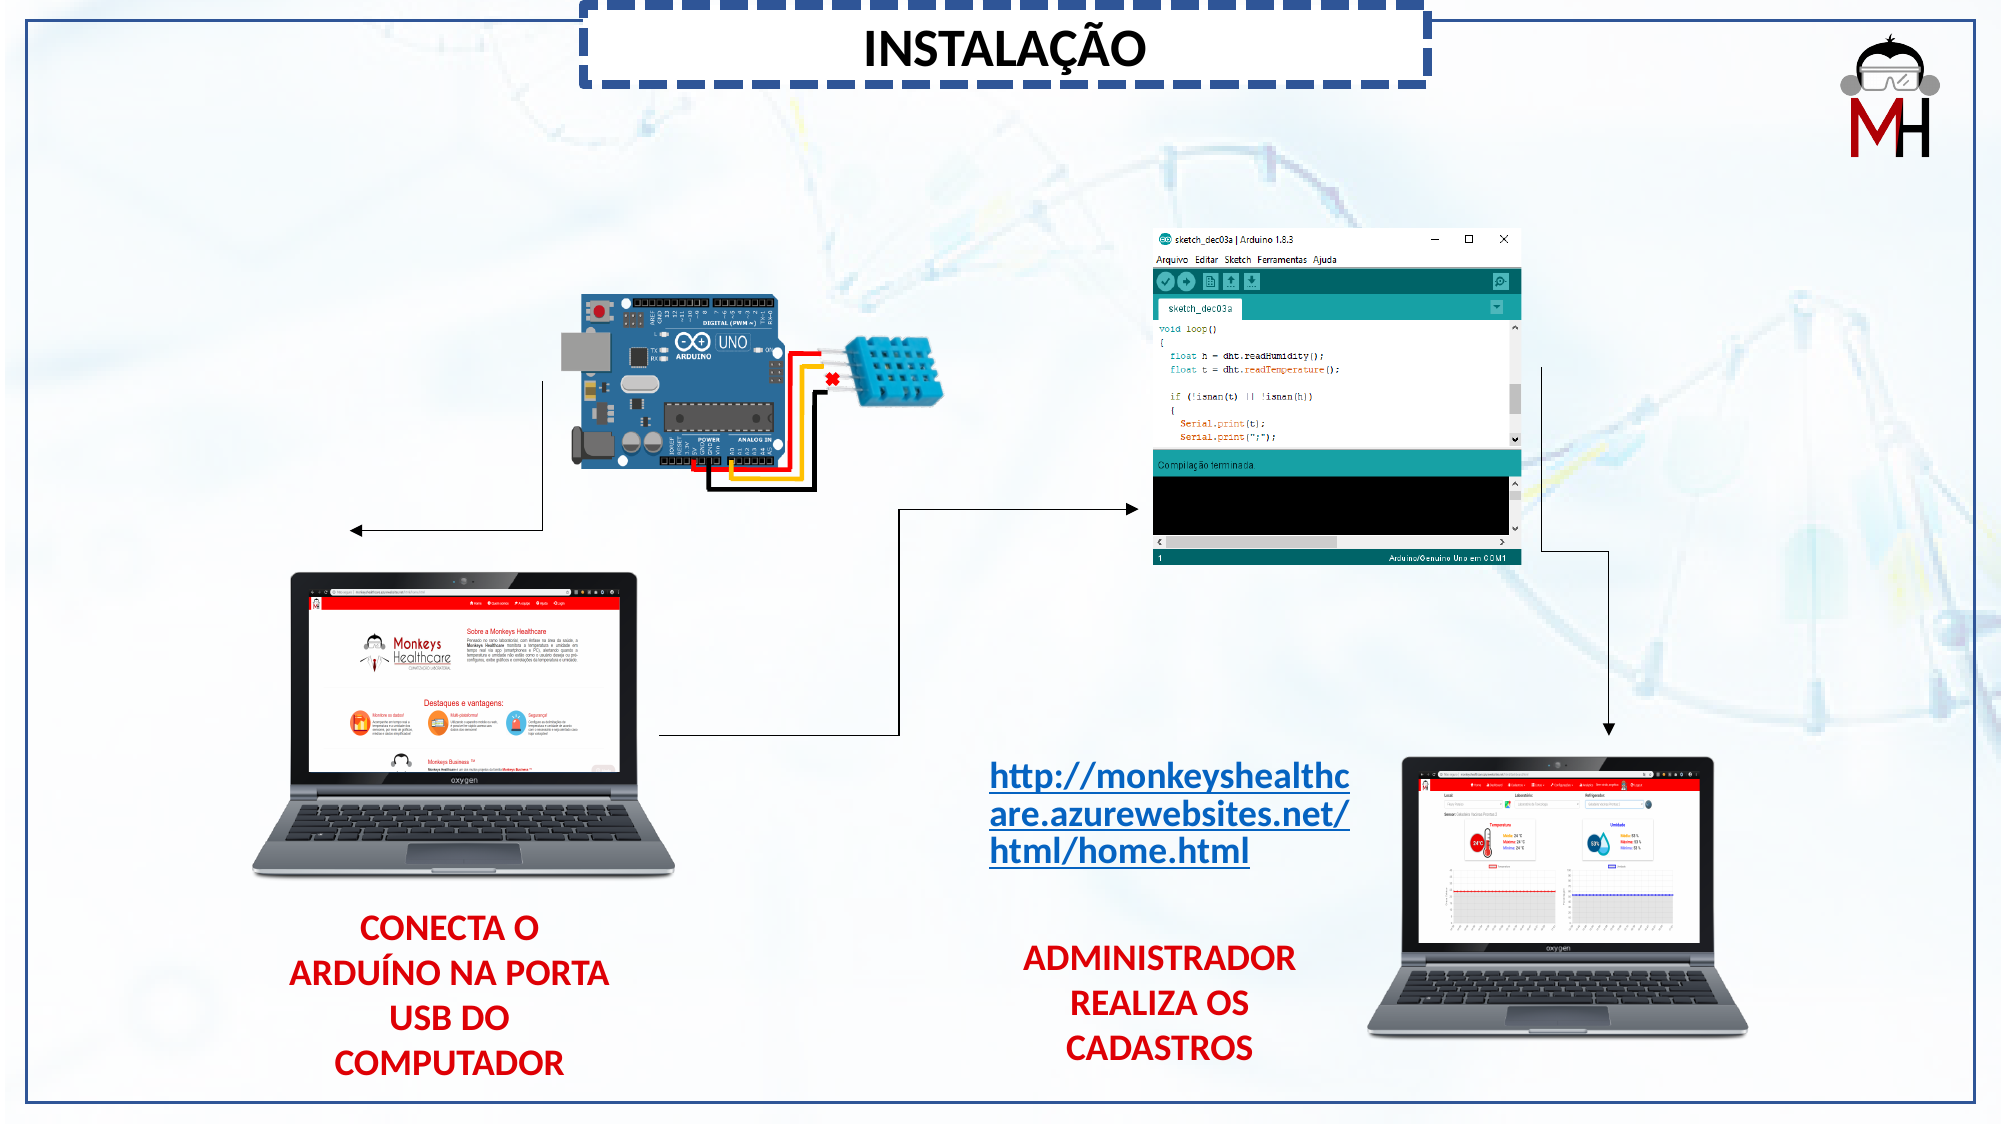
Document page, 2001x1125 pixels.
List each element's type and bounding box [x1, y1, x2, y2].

picture [1818, 22, 1962, 166]
list [5, 0, 2000, 1124]
text_box [250, 228, 1750, 1078]
